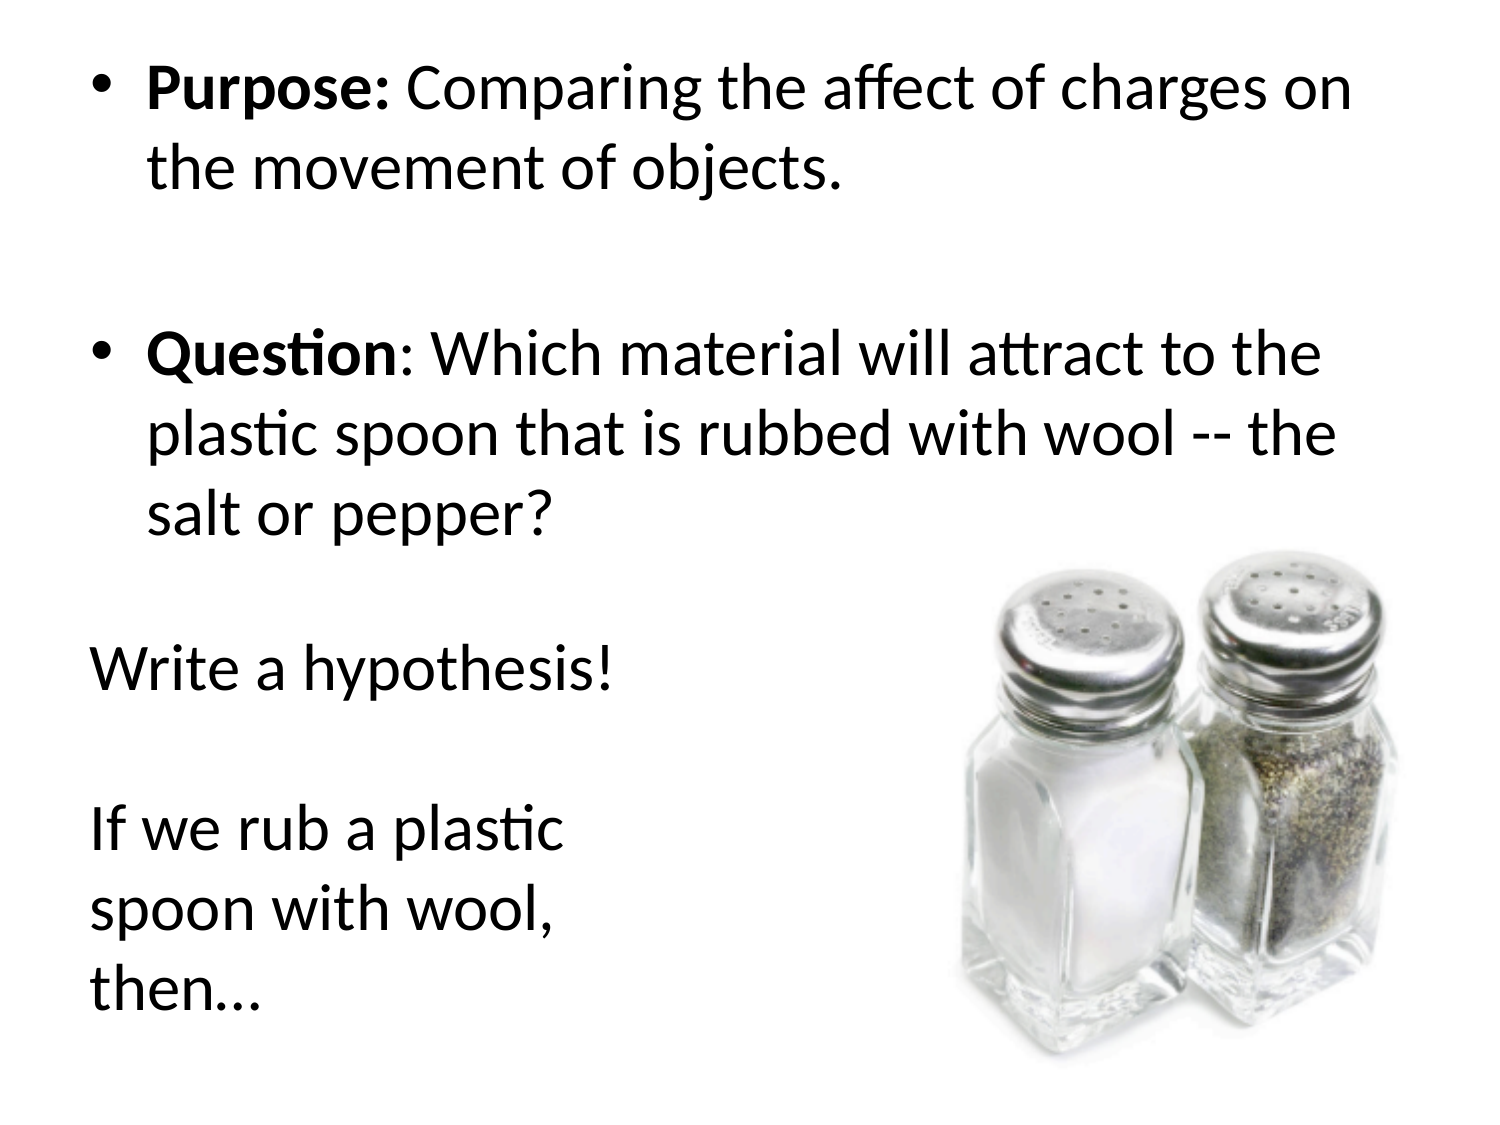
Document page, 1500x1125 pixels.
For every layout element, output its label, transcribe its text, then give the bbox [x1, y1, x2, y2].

text_box Write a hypothesis! If we rub a plastic spoon with wool, then… [74, 616, 659, 1031]
picture [869, 504, 1460, 1089]
list Purpose: Comparing the affect of charges on the movement of objects. Question: Which material will attract to the plastic spoon that is rubbed with wool -- the salt or pepper? [75, 35, 1425, 1005]
